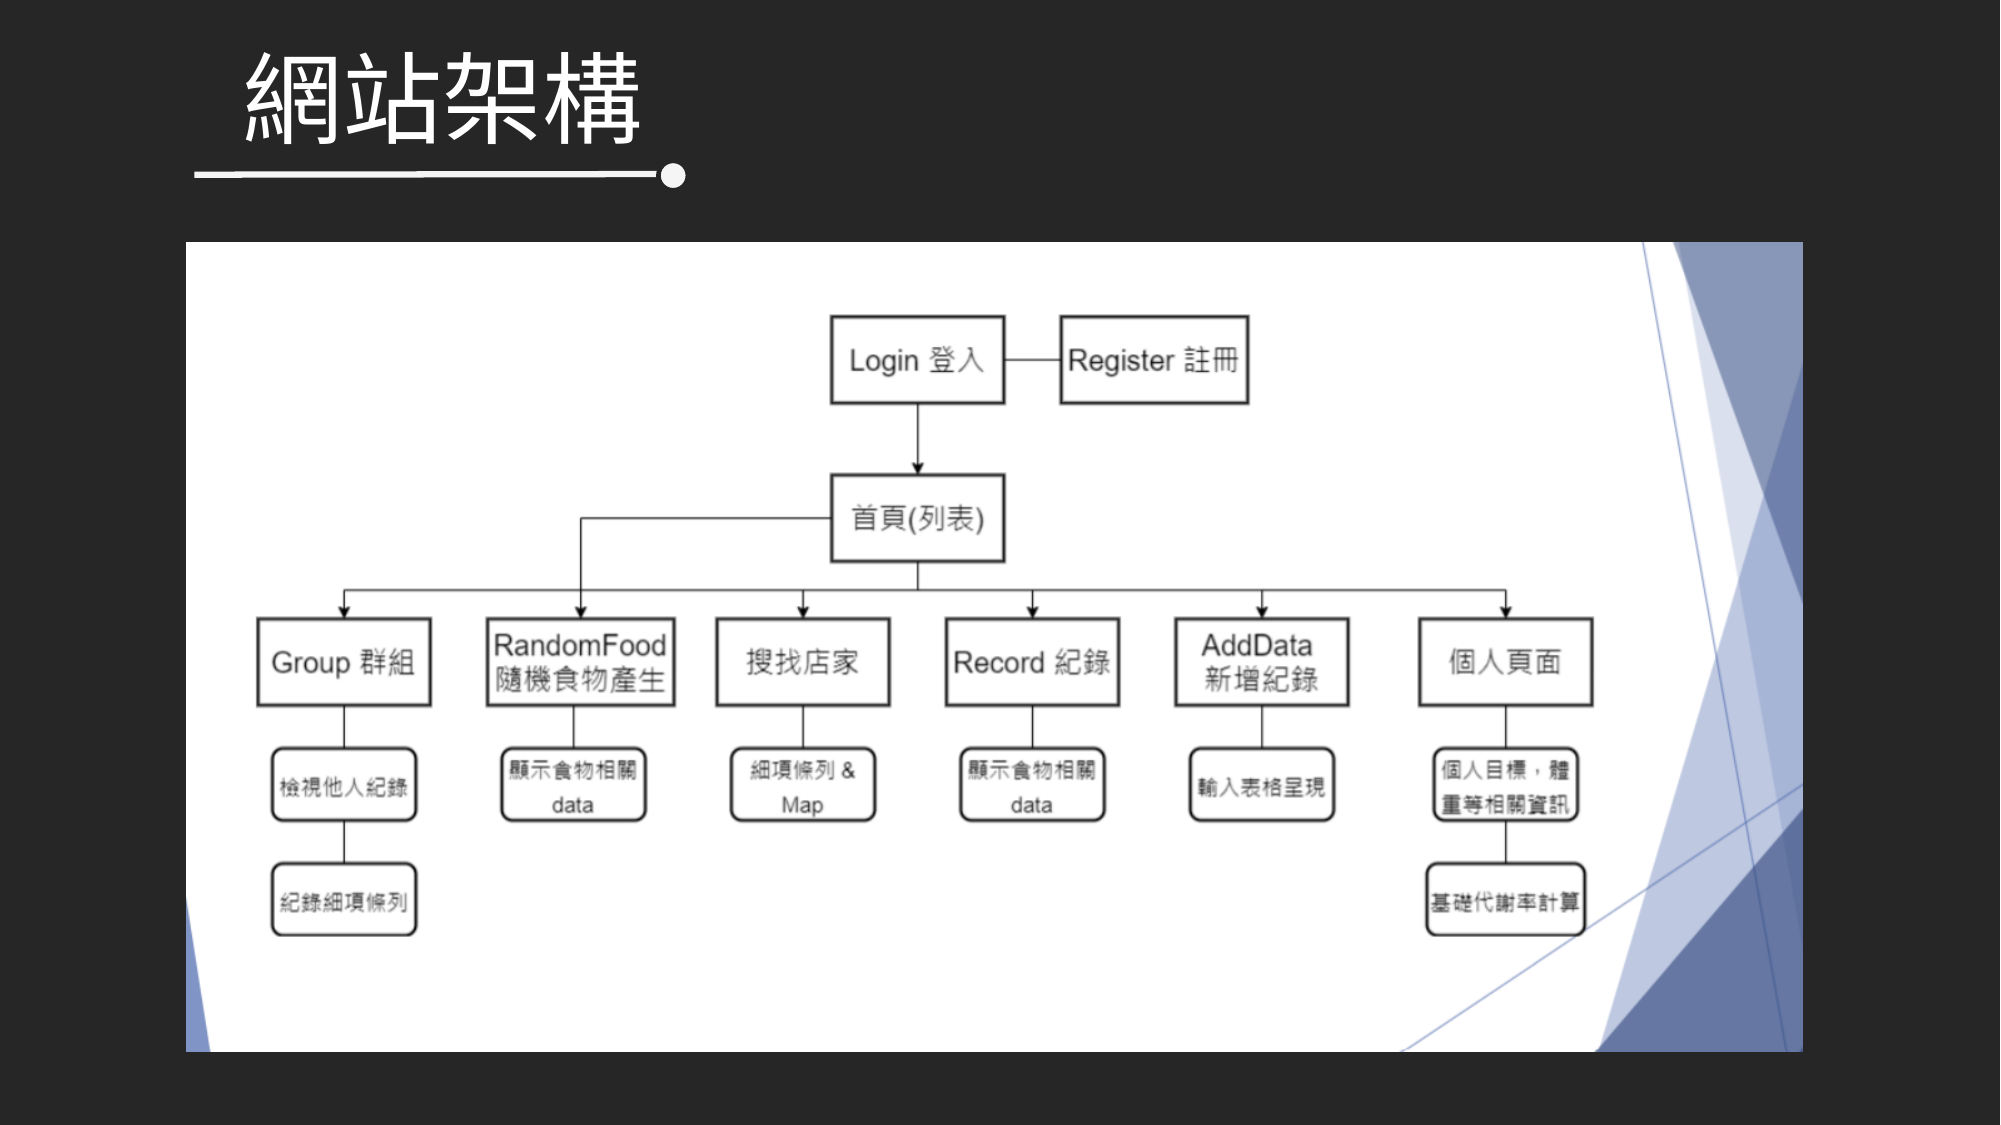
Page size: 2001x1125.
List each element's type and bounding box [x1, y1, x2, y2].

text_box [134, 256, 1919, 1069]
text_box [194, 28, 688, 191]
picture [186, 242, 1803, 1052]
